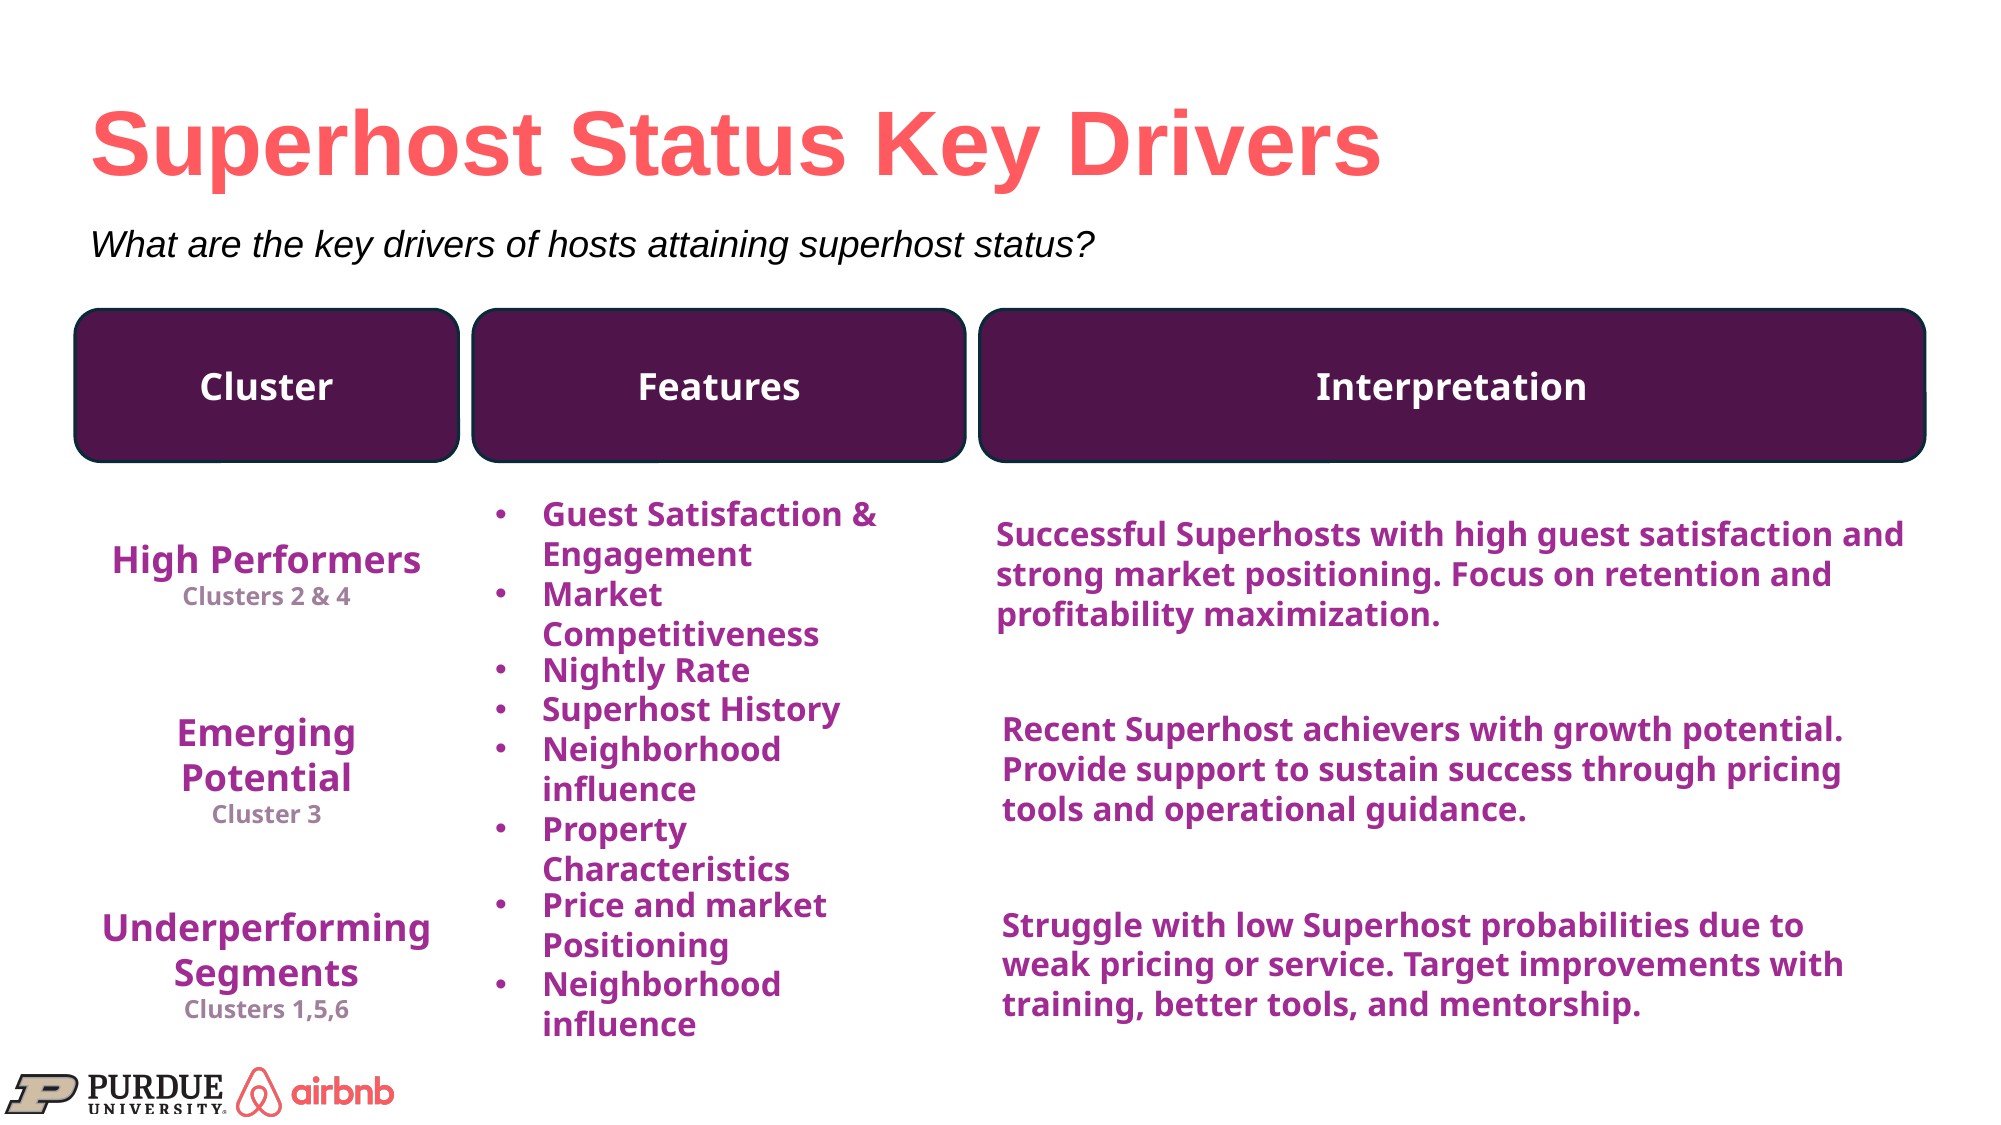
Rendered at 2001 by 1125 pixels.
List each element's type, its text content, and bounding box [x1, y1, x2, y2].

title Superhost Status Key Drivers [75, 59, 1924, 233]
text_box Guest Satisfaction & Engagement Market Competitiveness [473, 497, 966, 650]
text_box Interpretation [978, 307, 1927, 464]
text_box Price and market Positioning Neighborhood influence [473, 887, 966, 1040]
picture [236, 1067, 394, 1117]
text_box Emerging Potential Cluster 3 [75, 692, 459, 845]
text_box Recent Superhost achievers with growth potential. Provide support to sustain success through pricing tools and operational guidance. [979, 692, 1925, 845]
text_box Cluster [73, 307, 461, 464]
text_box Underperforming Segments Clusters 1,5,6 [75, 887, 459, 1040]
text_box Features [471, 307, 967, 464]
text_box Struggle with low Superhost probabilities due to weak pricing or service. Target improvements with training, better tools, and mentorship. [979, 887, 1925, 1040]
text_box Successful Superhosts with high guest satisfaction and strong market positioning. Focus on retention and profitability maximization. [973, 497, 1946, 650]
text_box Nightly Rate Superhost History Neighborhood influence Property Characteristics [473, 692, 966, 845]
text_box High Performers Clusters 2 & 4 [75, 497, 459, 650]
text_box What are the key drivers of hosts attaining superhost status? [74, 212, 1740, 273]
